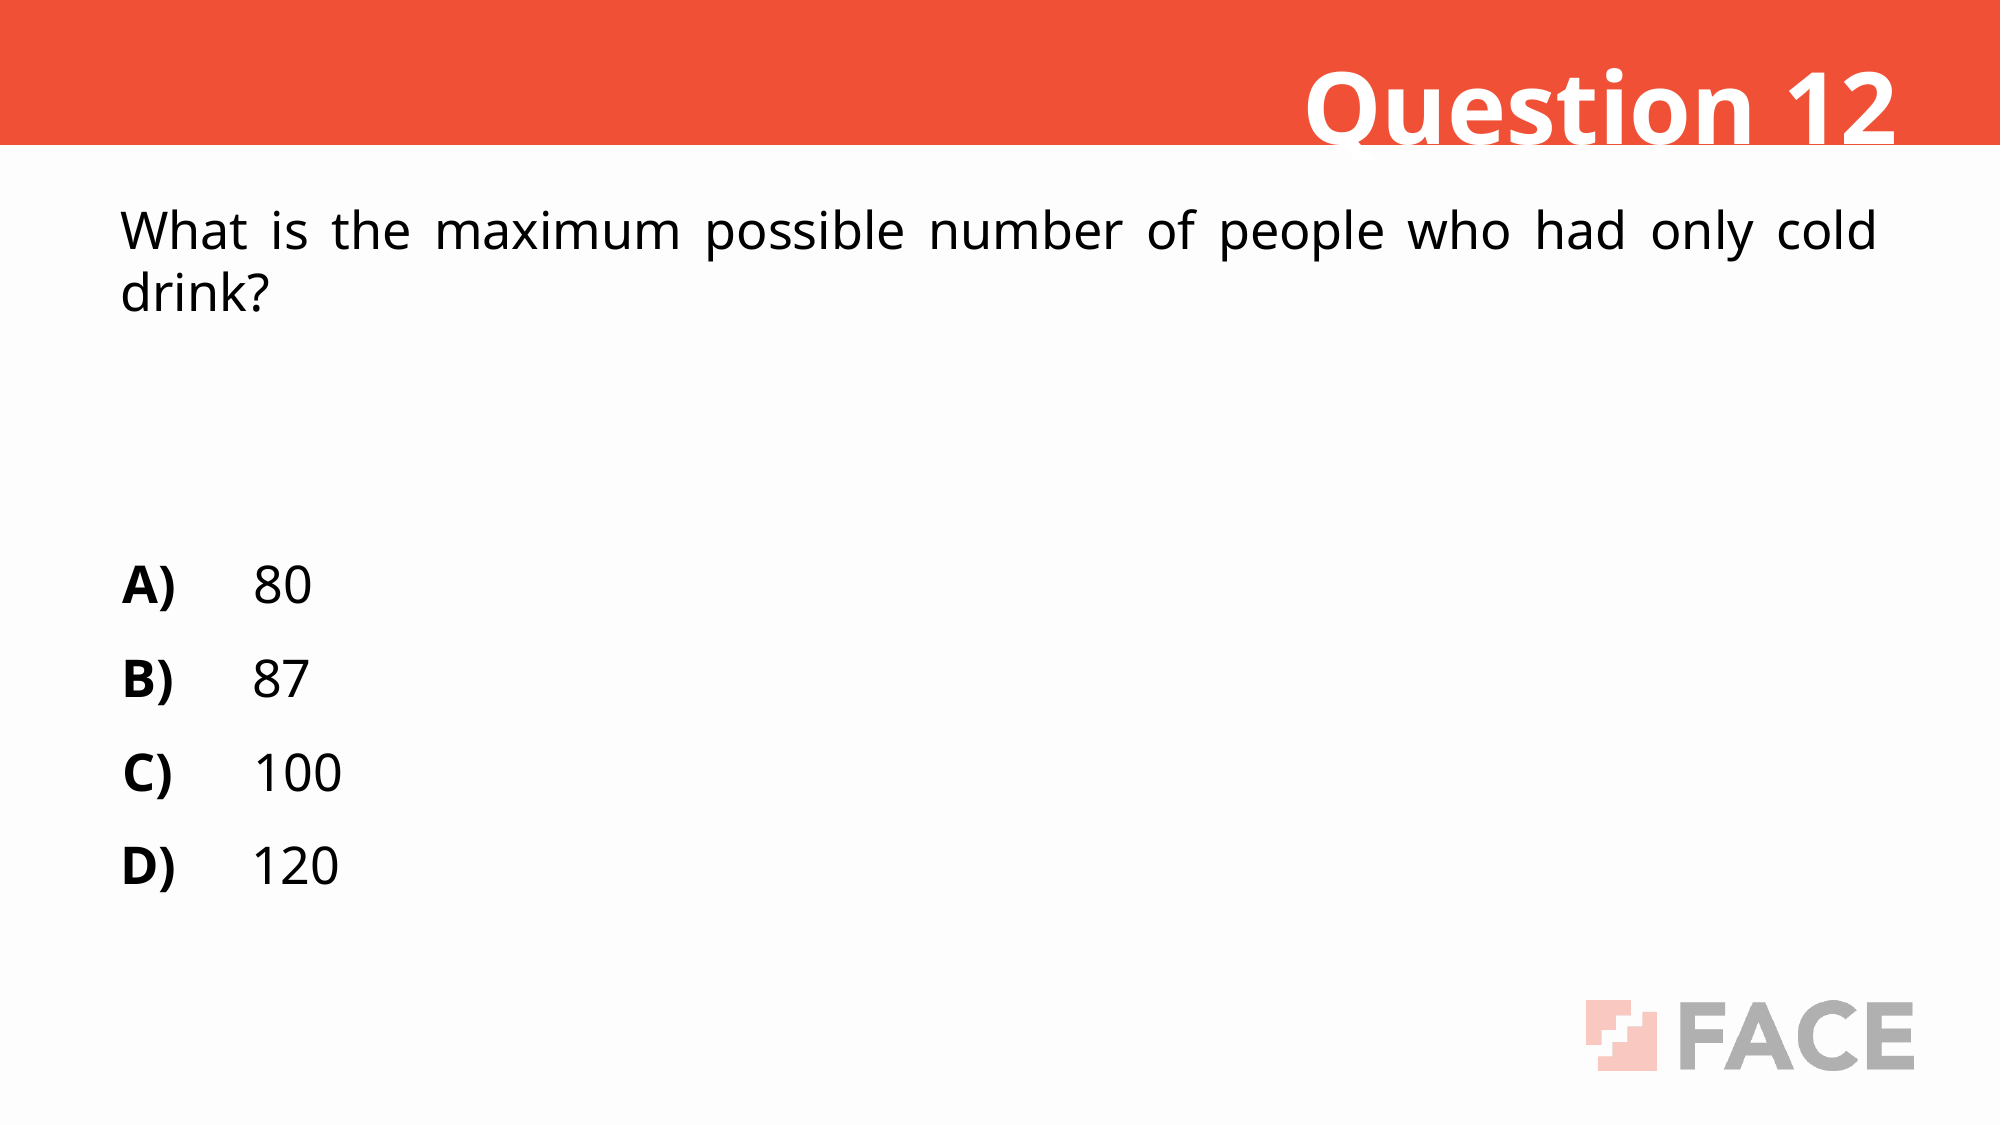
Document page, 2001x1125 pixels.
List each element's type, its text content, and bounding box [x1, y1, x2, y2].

text_box A) [107, 512, 223, 622]
text_box [0, 0, 2000, 147]
text_box 100 [238, 701, 1896, 810]
text_box 120 [236, 793, 1893, 903]
text_box D) [105, 793, 220, 903]
text_box What is the maximum possible number of people who had only cold drink? [105, 189, 1895, 330]
picture [1586, 1000, 1914, 1072]
text_box Question 12 [638, 37, 1914, 173]
text_box B) [106, 606, 221, 716]
text_box C) [107, 701, 223, 810]
text_box 87 [237, 606, 1894, 716]
text_box 80 [238, 512, 1896, 622]
